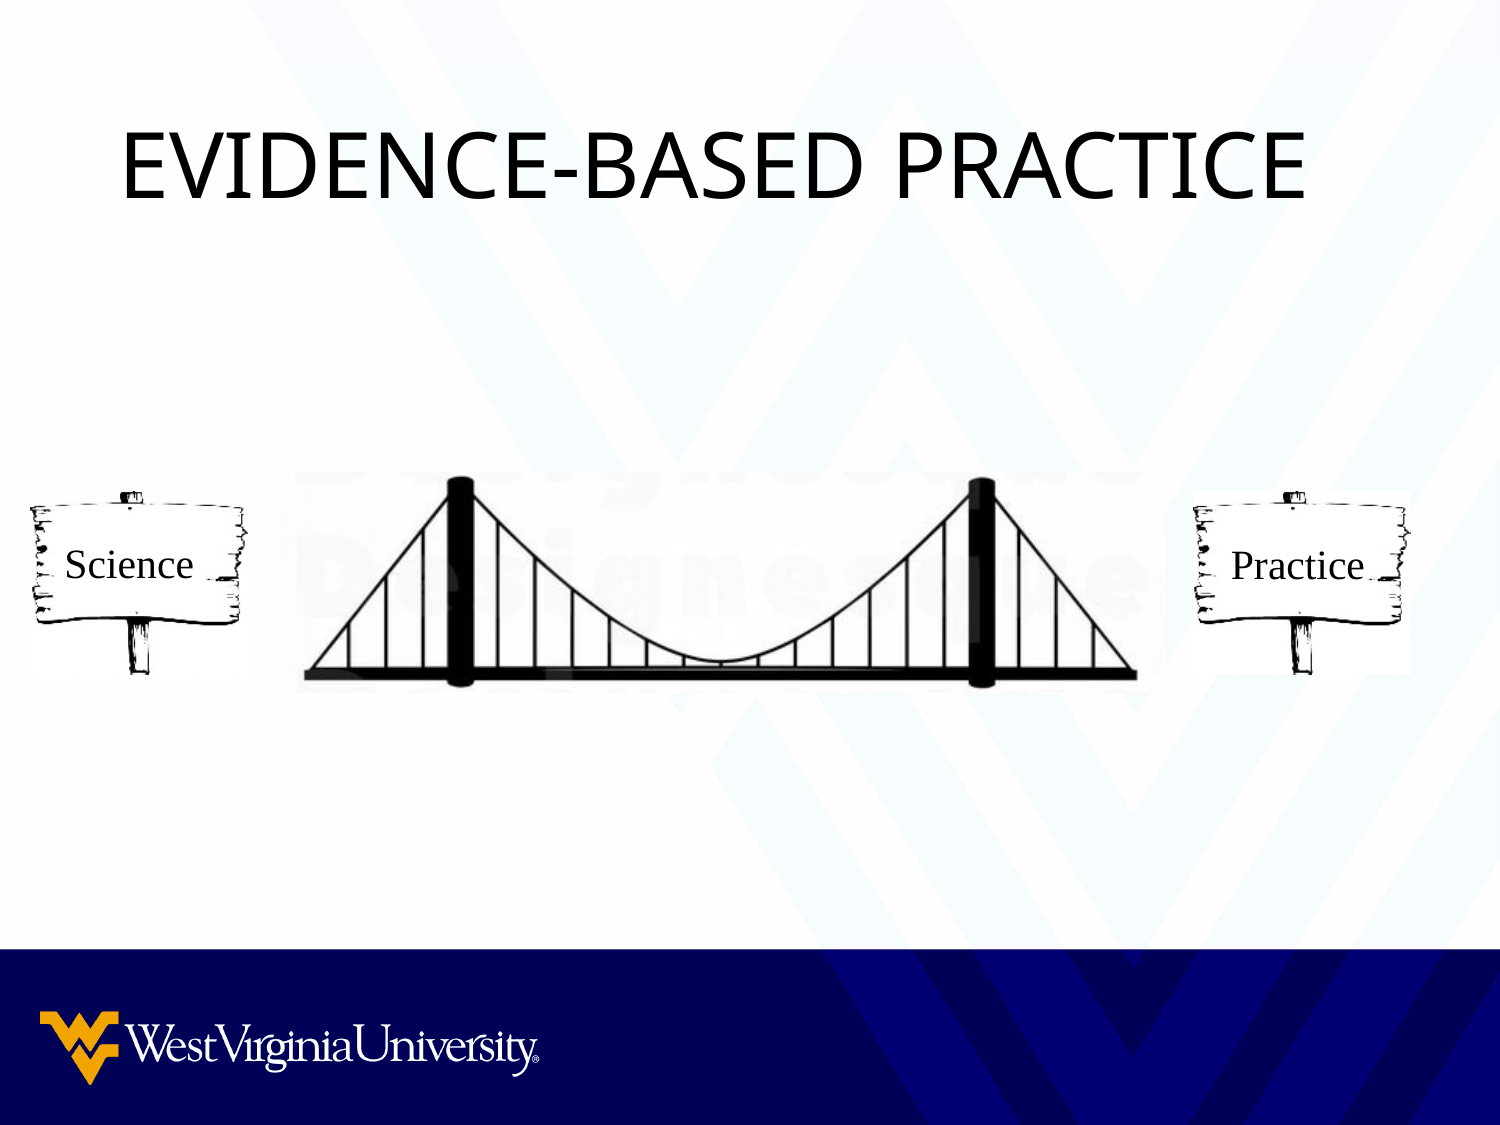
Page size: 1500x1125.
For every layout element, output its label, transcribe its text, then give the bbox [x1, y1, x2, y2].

picture [0, 0, 1500, 1125]
title EVIDENCE-BASED PRACTICE [103, 59, 1397, 278]
